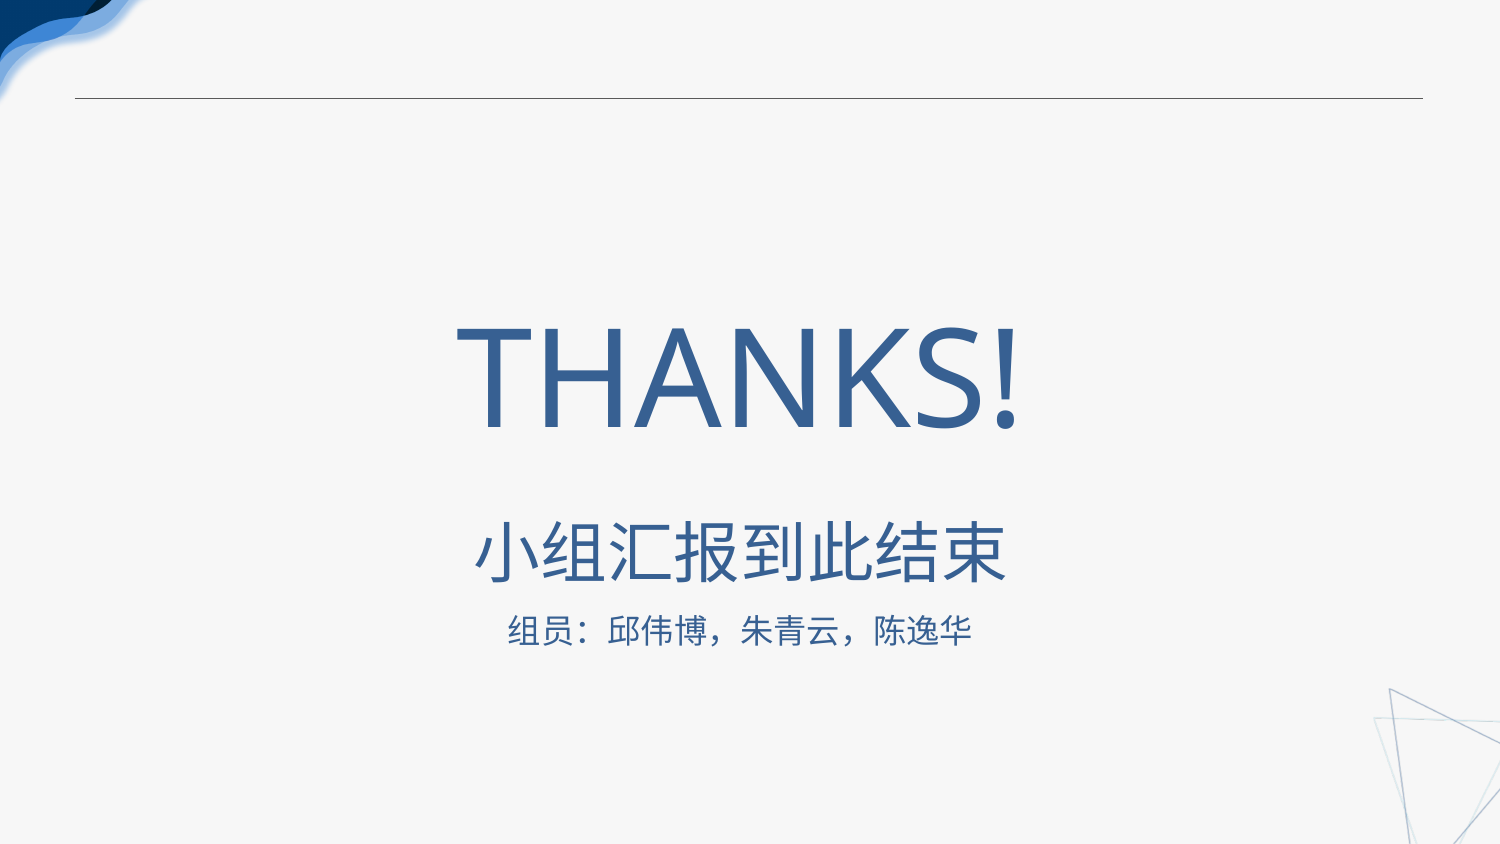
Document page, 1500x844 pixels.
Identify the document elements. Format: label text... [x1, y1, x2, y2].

text_box 小组汇报到此结束 组员：邱伟博，朱青云，陈逸华 [300, 463, 1181, 658]
picture [0, 0, 160, 126]
picture [1374, 689, 1500, 843]
text_box THANKS! [431, 200, 1050, 463]
